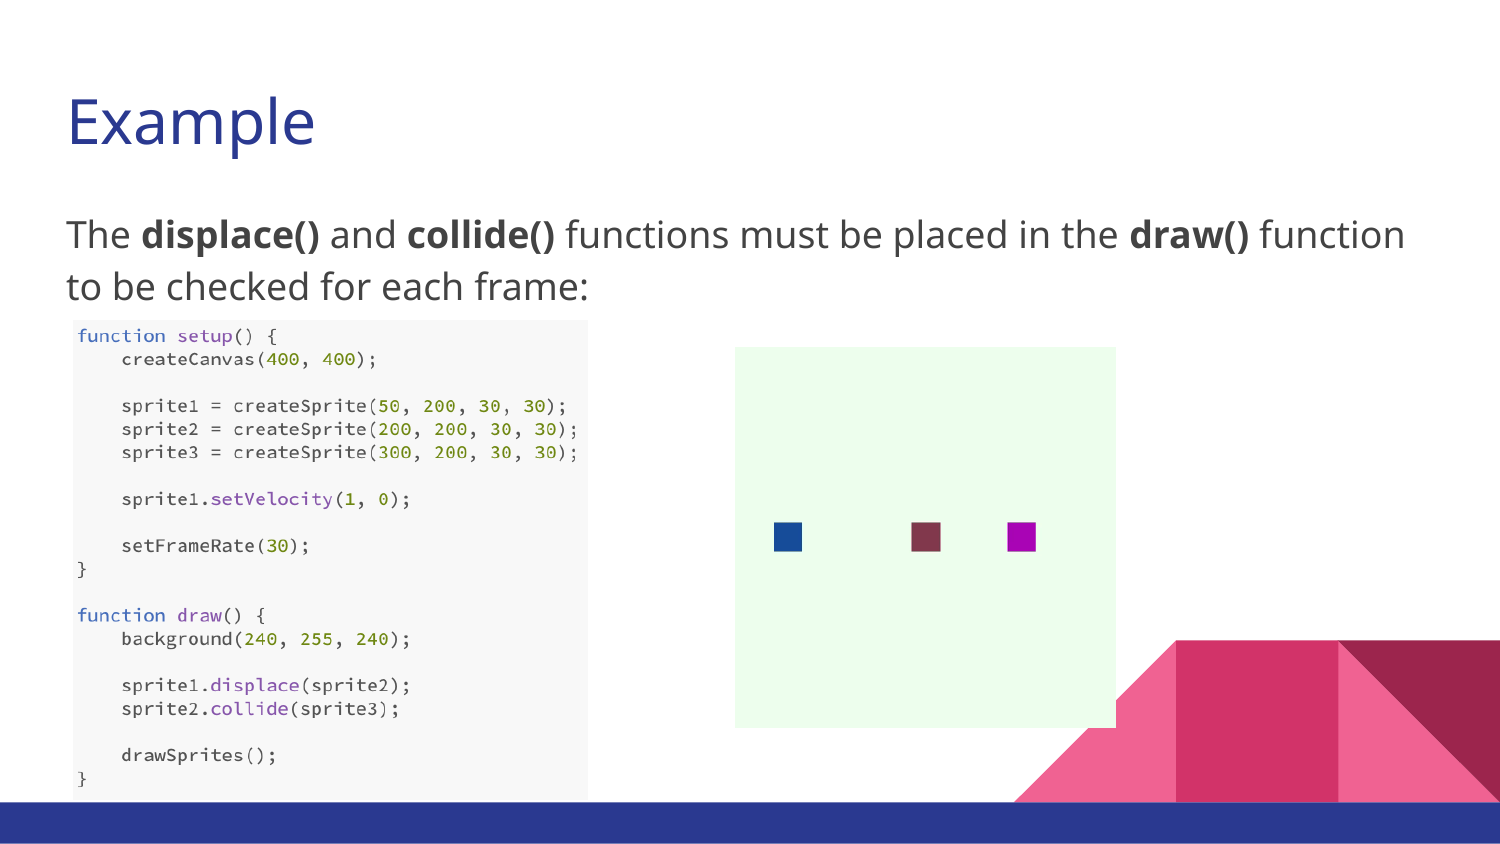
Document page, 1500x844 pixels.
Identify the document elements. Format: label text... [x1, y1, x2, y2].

picture [72, 320, 588, 800]
picture [734, 347, 1116, 729]
title Example [51, 67, 1449, 167]
list The displace() and collide() functions must be placed in the draw() function to be checked for each frame: [51, 189, 1449, 737]
